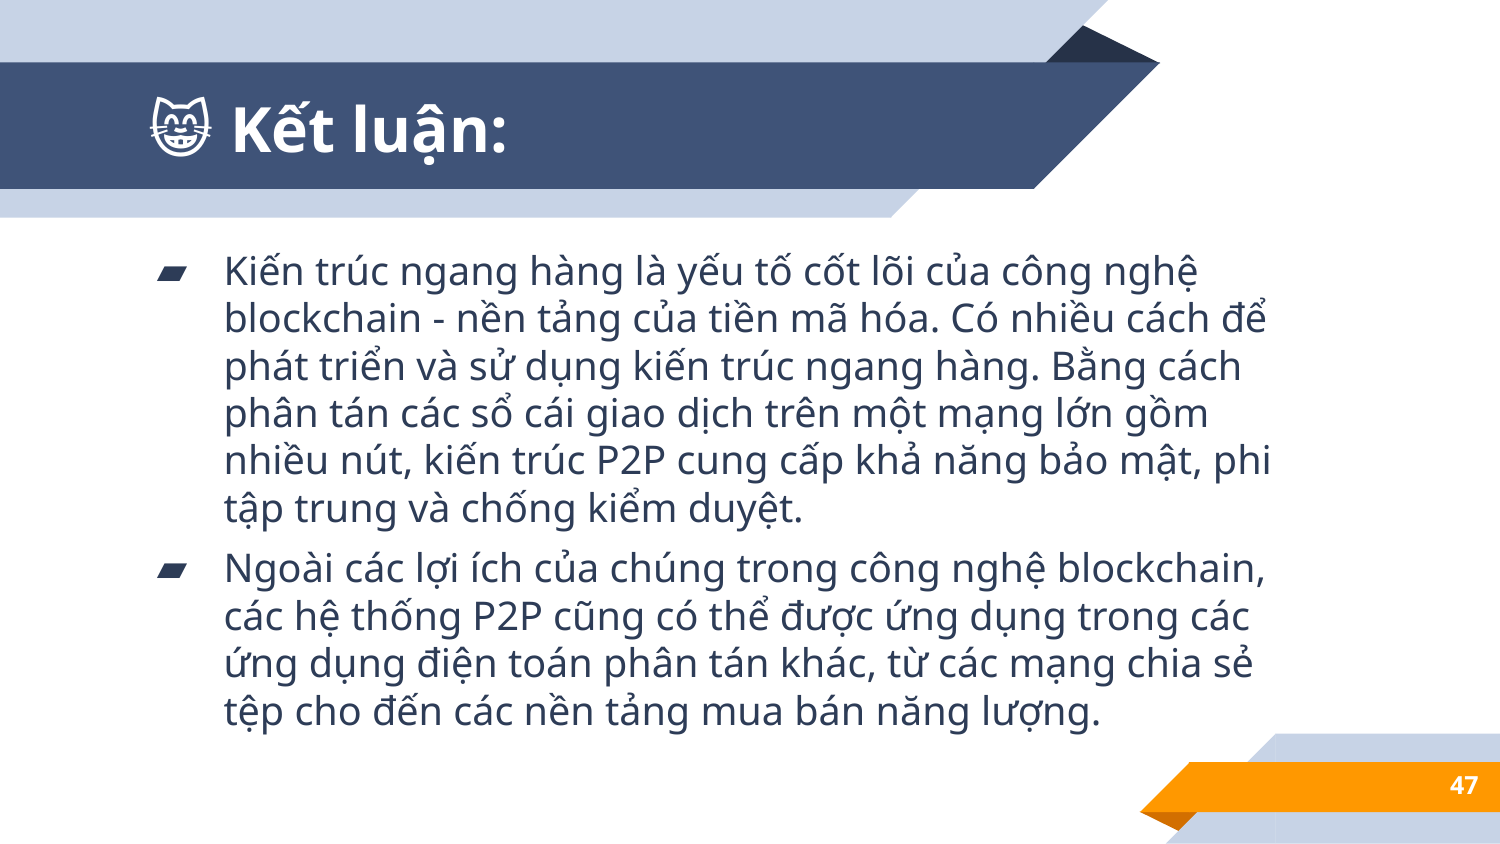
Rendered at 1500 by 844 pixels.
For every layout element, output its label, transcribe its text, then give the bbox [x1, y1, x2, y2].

list Kiến trúc ngang hàng là yếu tố cốt lõi của công nghệ blockchain - nền tảng của tiền mã hóa. Có nhiều cách để phát triển và sử dụng kiến trúc ngang hàng. Bằng cách phân tán các sổ cái giao dịch trên một mạng lớn gồm nhiều nút, kiến trúc P2P cung cấp khả năng bảo mật, phi tập trung và chống kiểm duyệt. Ngoài các lợi ích của chúng trong công nghệ blockchain, các hệ thống P2P cũng có thể được ứng dụng trong các ứng dụng điện toán phân tán khác, từ các mạng chia sẻ tệp cho đến các nền tảng mua bán năng lượng. [133, 217, 1327, 761]
title 😸 Kết luận: [133, 64, 1035, 190]
slide_number 47 [1249, 760, 1494, 813]
